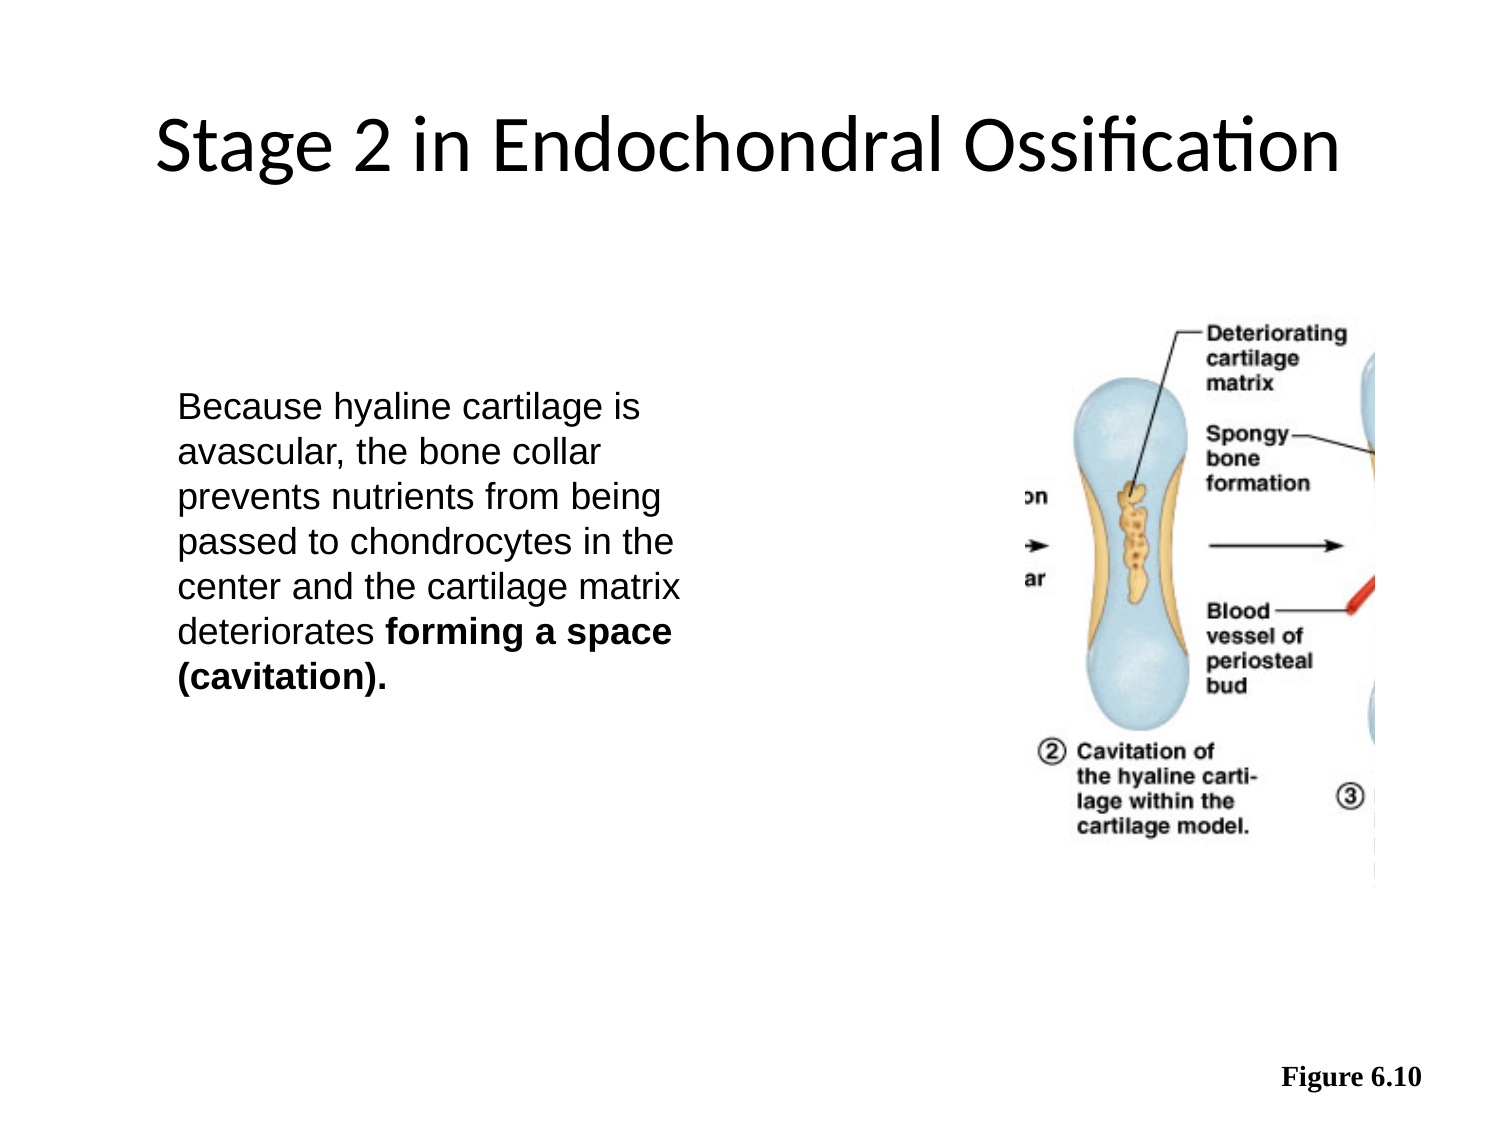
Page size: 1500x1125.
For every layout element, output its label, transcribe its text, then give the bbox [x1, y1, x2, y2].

picture [1024, 287, 1376, 888]
text_box Figure 6.10 [1049, 1049, 1438, 1100]
text_box Because hyaline cartilage is avascular, the bone collar prevents nutrients from being passed to chondrocytes in the center and the cartilage matrix deteriorates forming a space (cavitation). [162, 374, 750, 705]
title Stage 2 in Endochondral Ossification [75, 45, 1425, 233]
